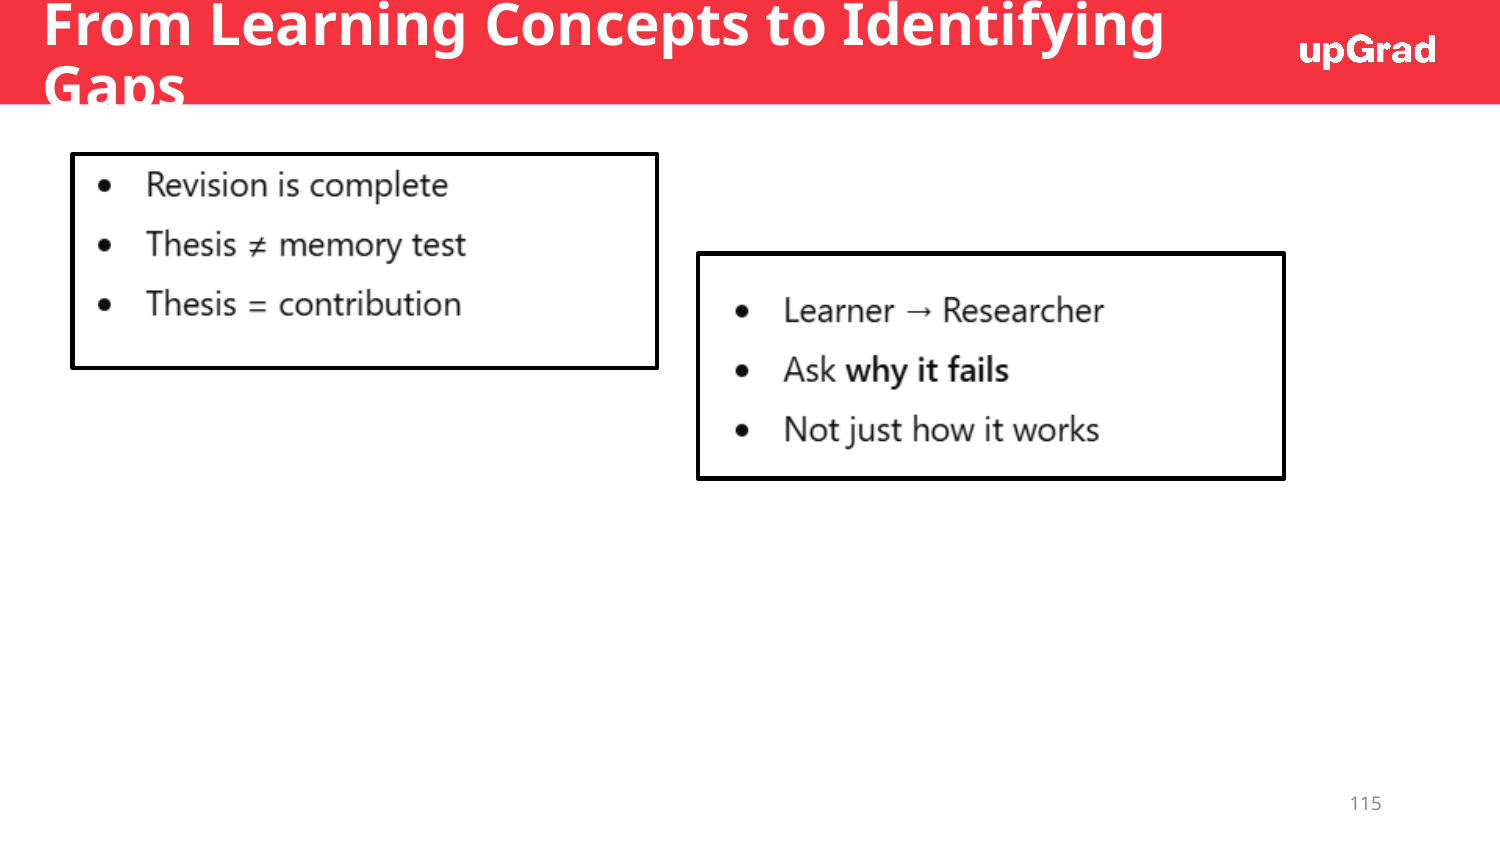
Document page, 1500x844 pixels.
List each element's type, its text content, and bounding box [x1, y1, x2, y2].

slide_number 115 [1059, 782, 1397, 827]
picture [700, 255, 1282, 477]
picture [74, 156, 655, 366]
title From Learning Concepts to Identifying Gaps [27, 26, 1282, 90]
picture [1300, 34, 1435, 70]
